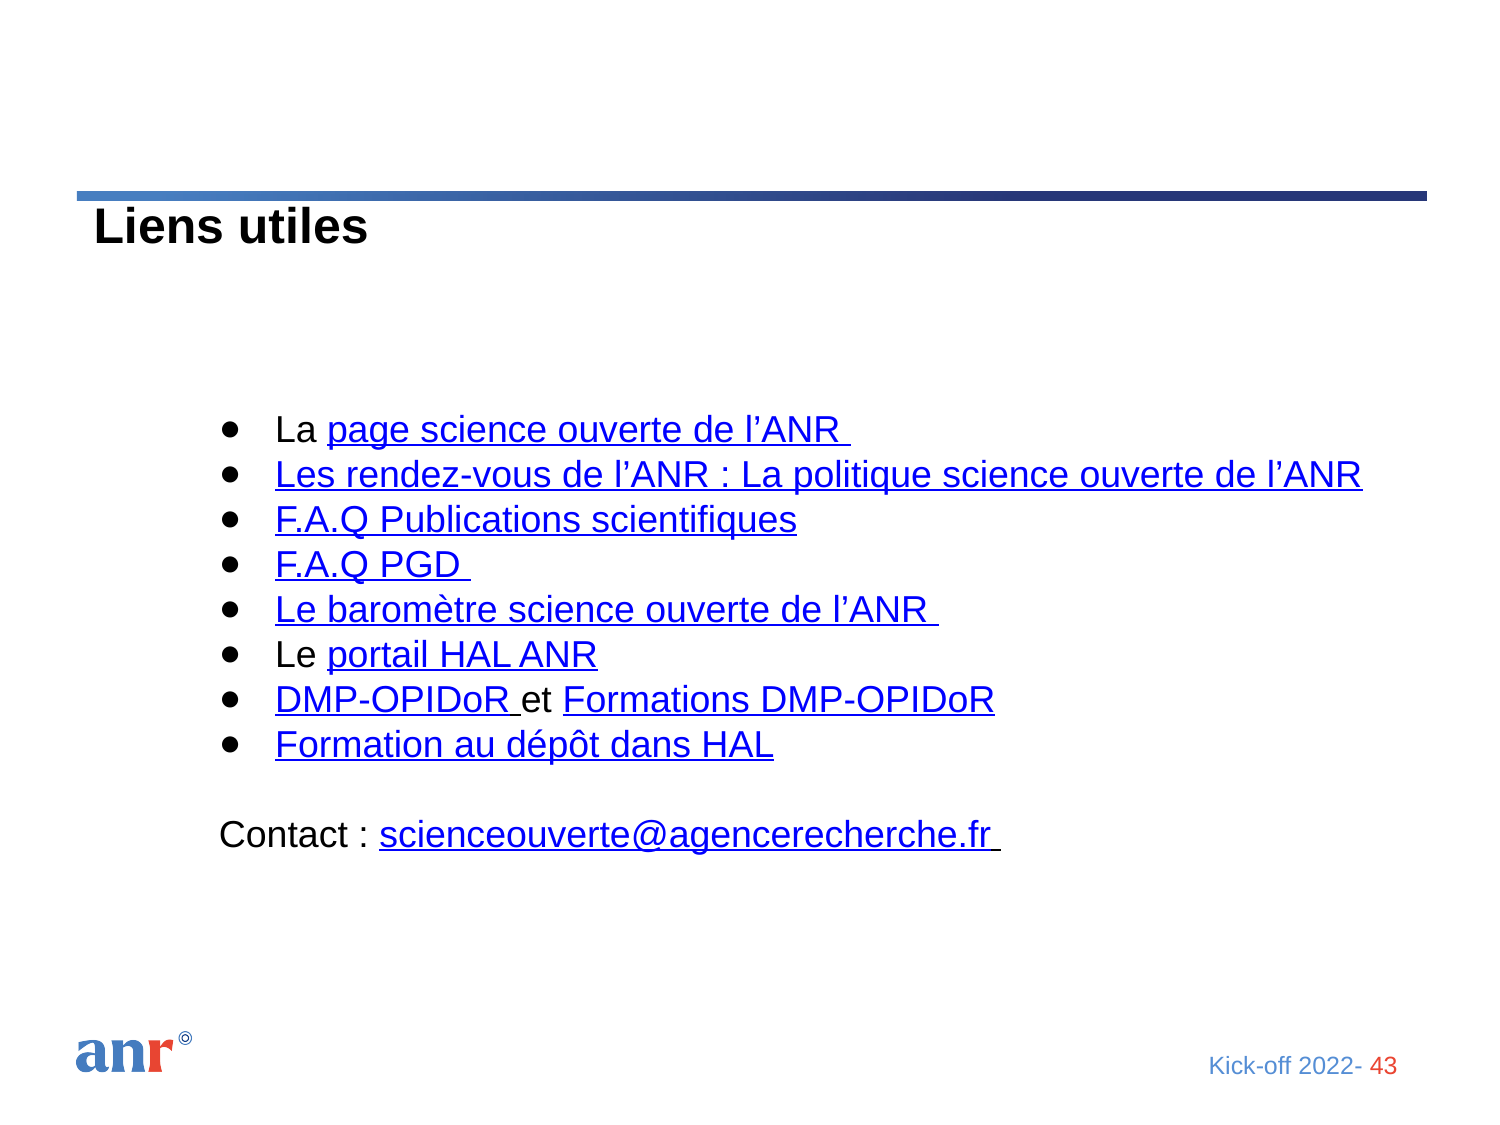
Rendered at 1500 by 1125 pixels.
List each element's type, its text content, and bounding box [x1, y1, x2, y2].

picture [35, 989, 233, 1114]
text_box La page science ouverte de l’ANR Les rendez-vous de l’ANR : La politique science ouverte de l’ANR F.A.Q Publications scientifiques F.A.Q PGD Le baromètre science ouverte de l’ANR Le portail HAL ANR DMP-OPIDoR et Formations DMP-OPIDoR Formation au dépôt dans HAL Contact : scienceouverte@agencerecherche.fr [110, 363, 1441, 896]
text_box Liens utiles [78, 186, 1350, 262]
